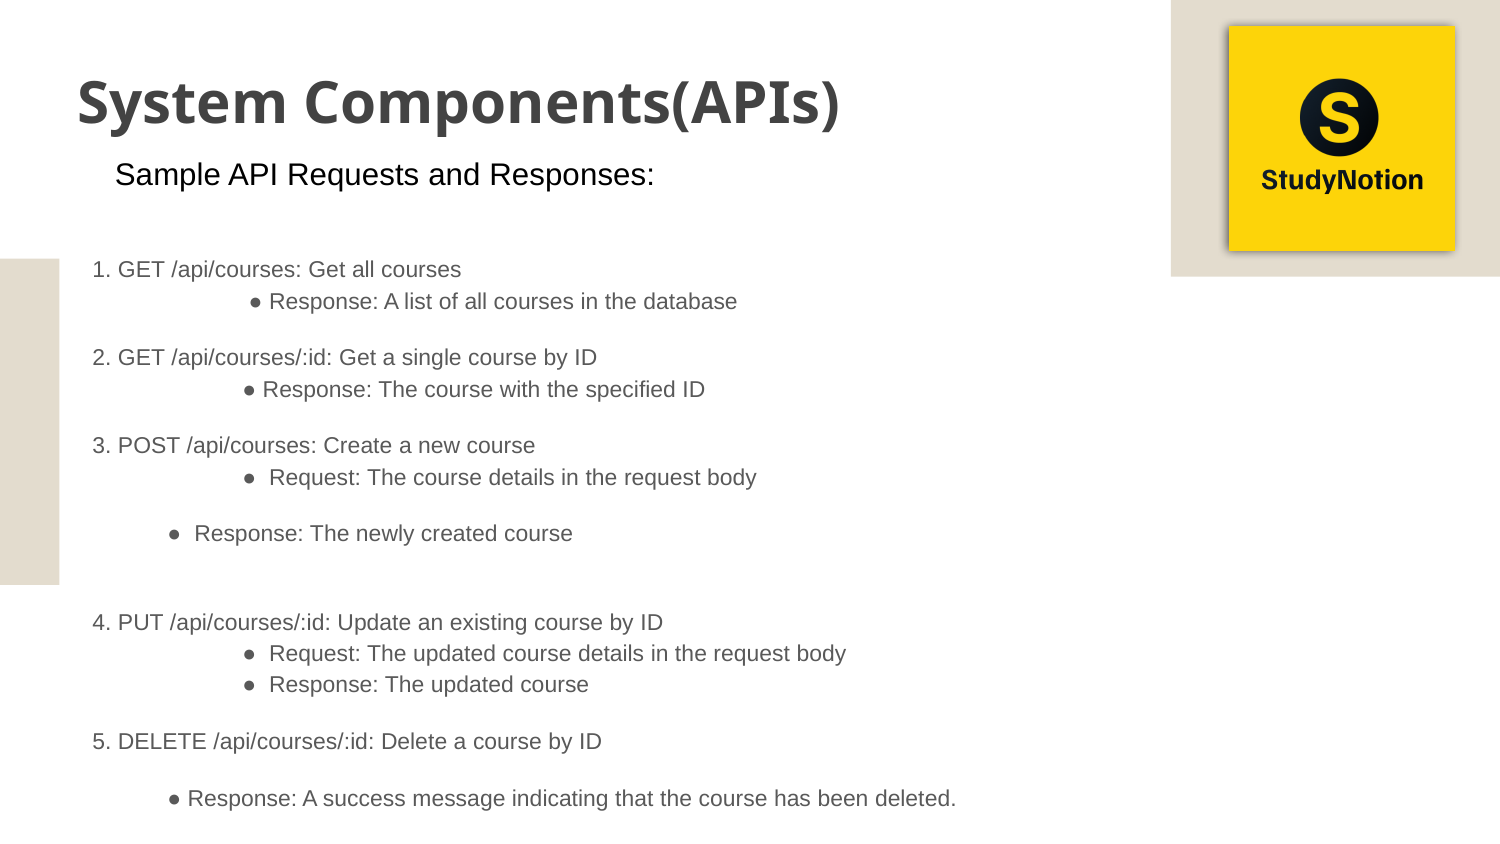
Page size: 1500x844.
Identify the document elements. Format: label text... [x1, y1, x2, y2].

text_box [0, 258, 60, 585]
text_box 1. GET /api/courses: Get all courses ● Response: A list of all courses in the database 2. GET /api/courses/:id: Get a single course by ID ● Response: The course with the specified ID 3. POST /api/courses: Create a new course ● Request: The course details in the request body ● Response: The newly created course 4. PUT /api/courses/:id: Update an existing course by ID ● Request: The updated course details in the request body ● Response: The updated course 5. DELETE /api/courses/:id: Delete a course by ID ● Response: A success message indicating that the course has been deleted. [77, 183, 1067, 826]
title System Components(APIs) [59, 26, 856, 174]
text_box Sample API Requests and Responses: [100, 139, 856, 183]
text_box [1170, 0, 1500, 277]
picture [1229, 25, 1455, 251]
